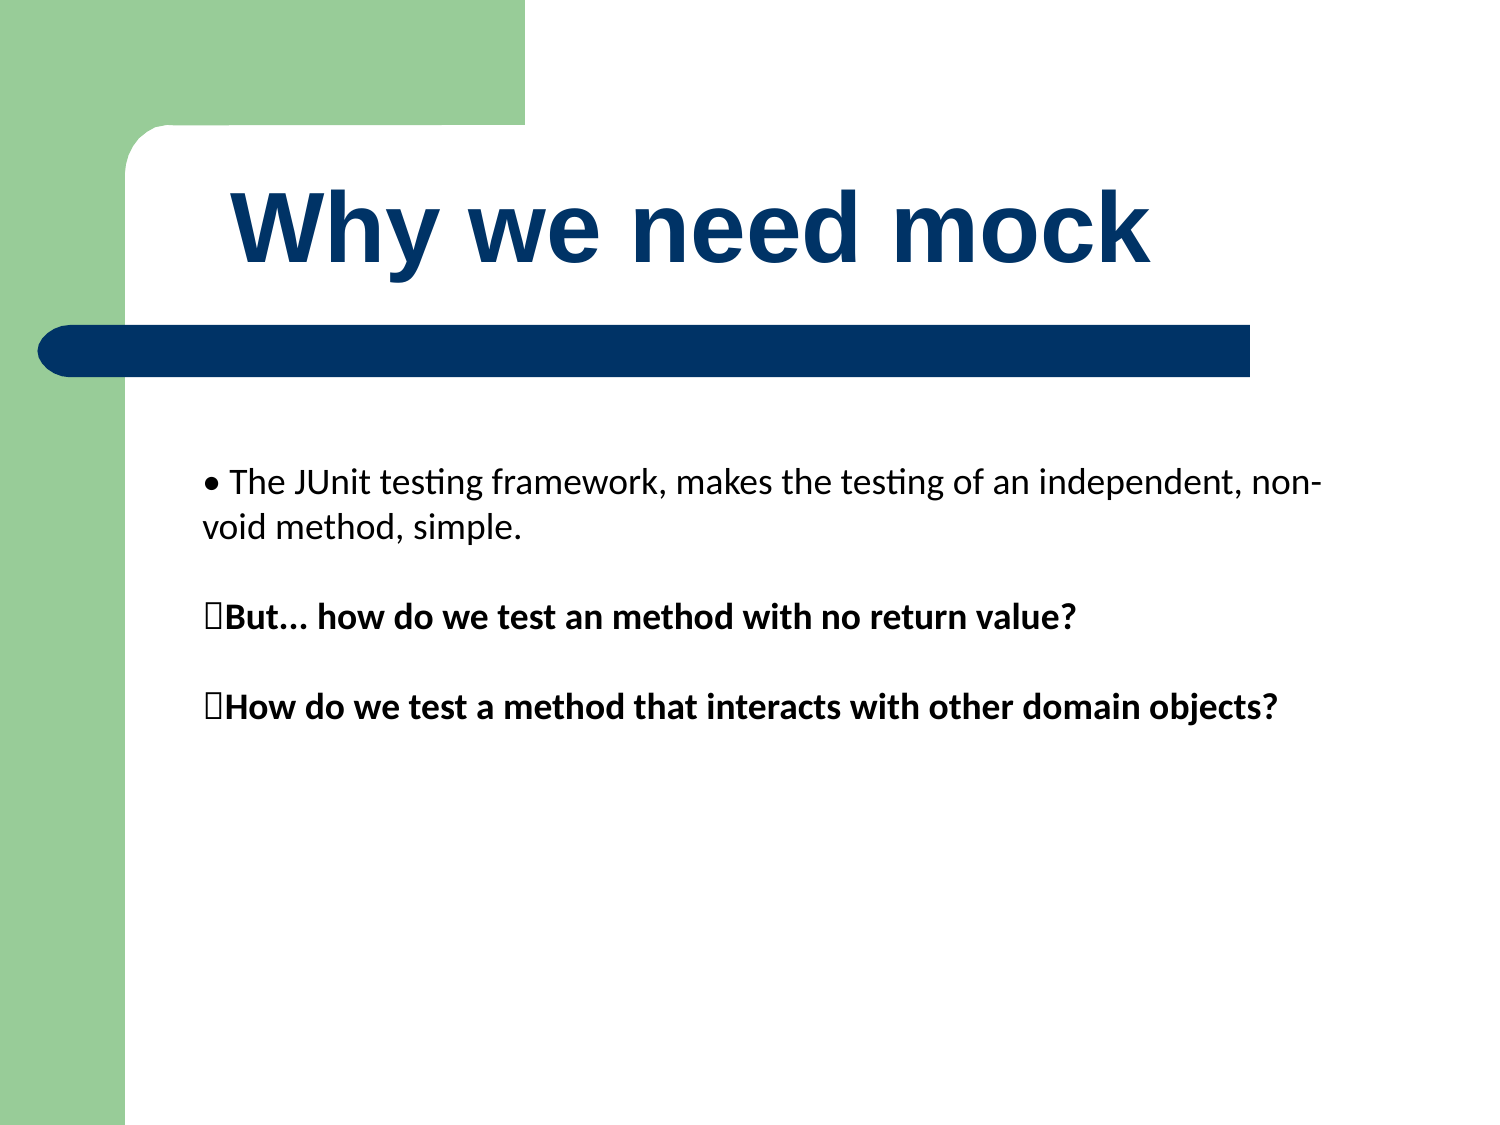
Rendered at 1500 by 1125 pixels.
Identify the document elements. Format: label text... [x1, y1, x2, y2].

text_box • The JUnit testing framework, makes the testing of an independent, non-void method, simple. But... how do we test an method with no return value? How do we test a method that interacts with other domain objects? [187, 449, 1375, 735]
title Why we need mock [230, 162, 1250, 405]
